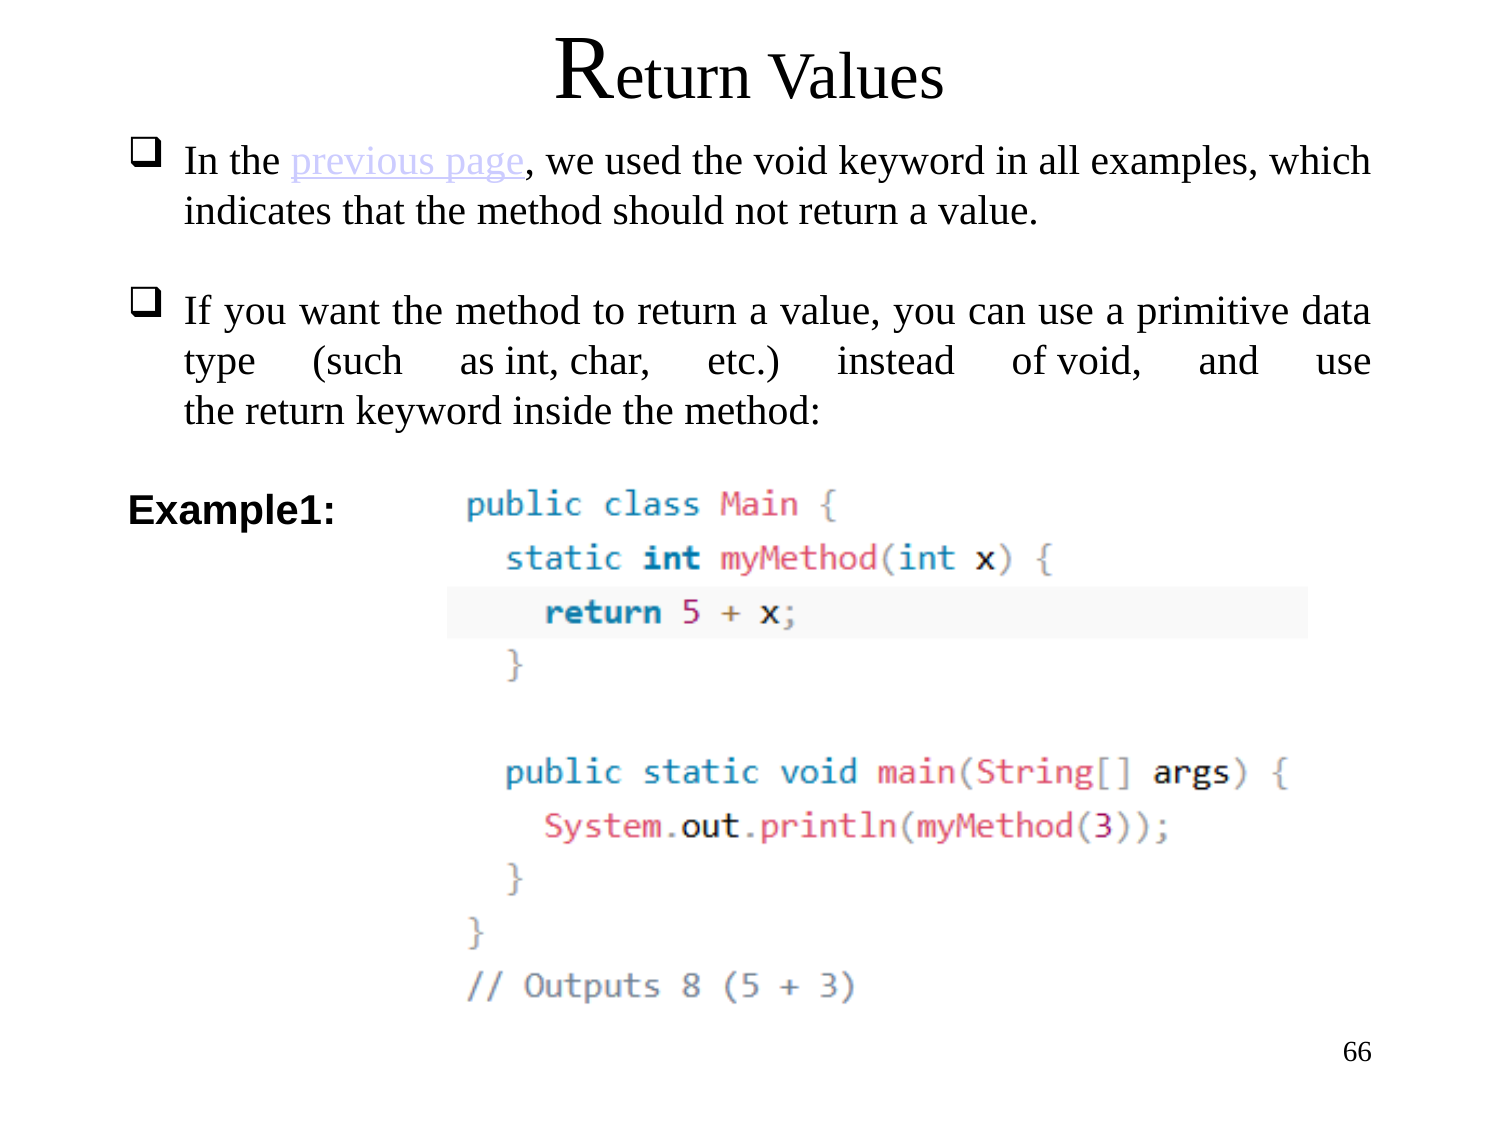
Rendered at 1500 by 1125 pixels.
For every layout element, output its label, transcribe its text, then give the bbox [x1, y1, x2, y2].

title Return Values [112, 17, 1388, 108]
picture [447, 477, 1308, 1031]
list In the previous page, we used the void keyword in all examples, which indicates that the method should not return a value. If you want the method to return a value, you can use a primitive data type (such as int, char, etc.) instead of void, and use the return keyword inside the method: Example1: [112, 125, 1388, 1091]
slide_number 66 [1074, 1025, 1388, 1100]
